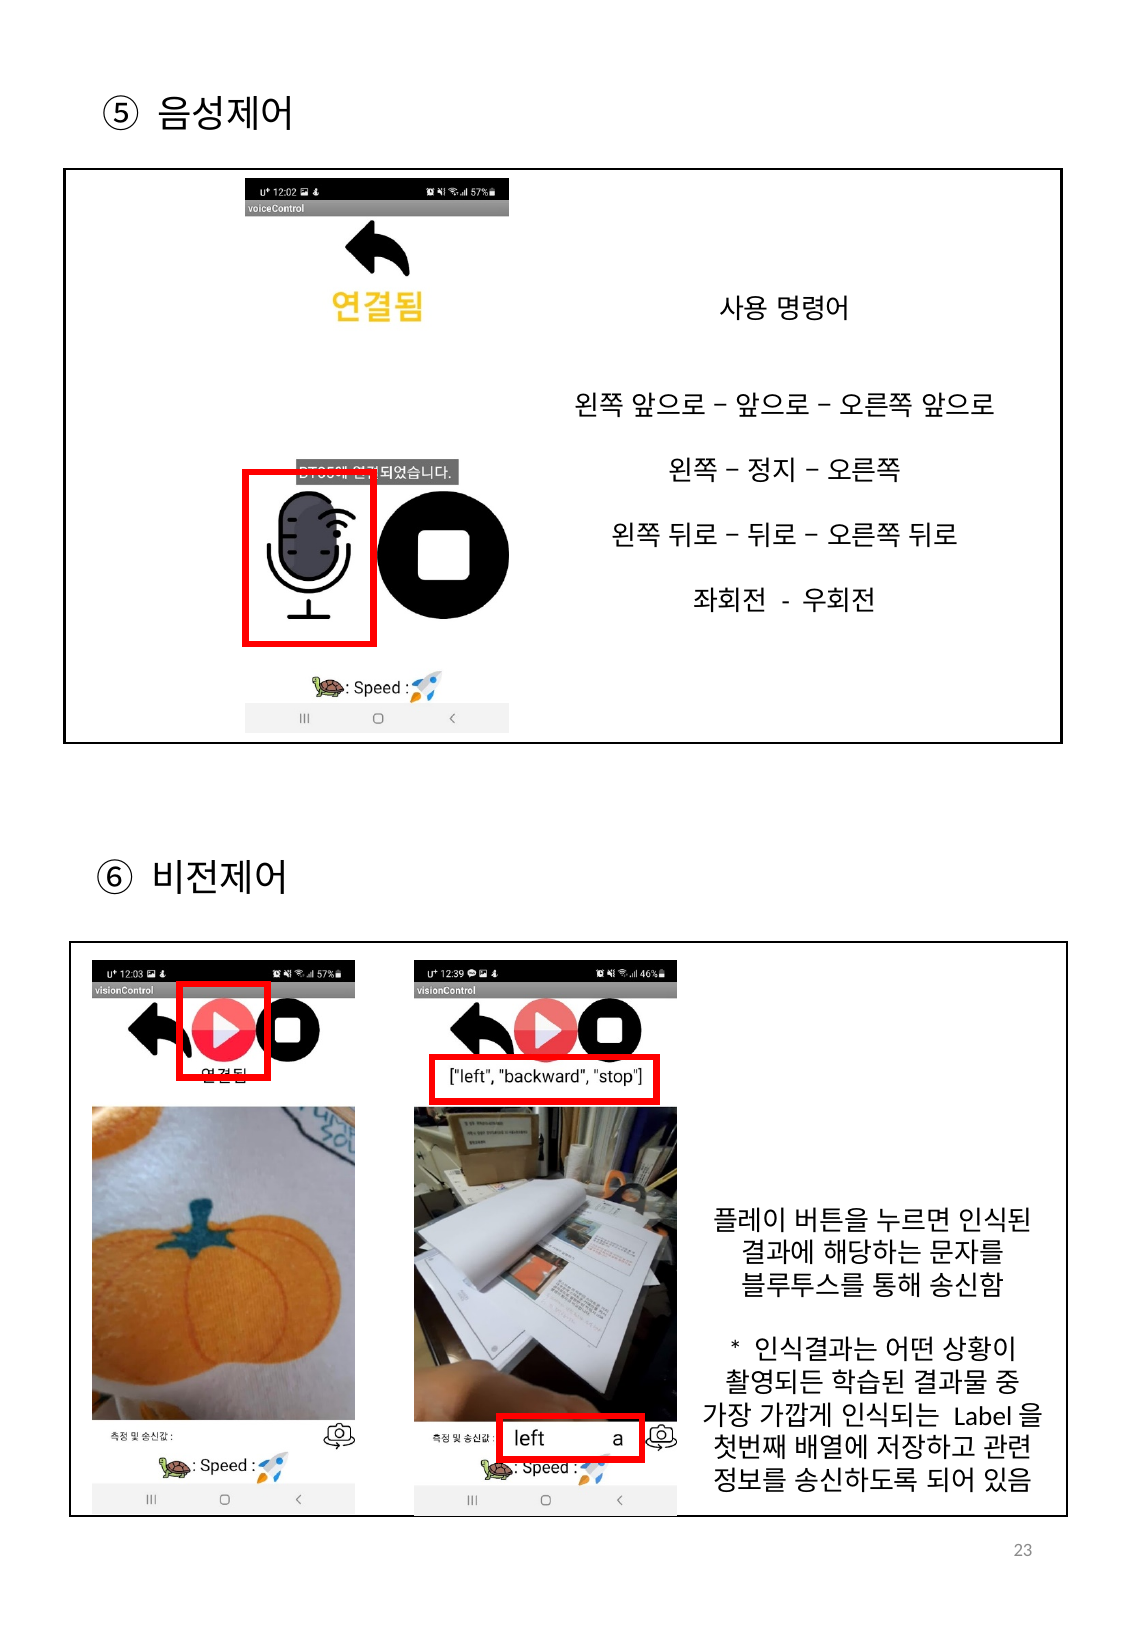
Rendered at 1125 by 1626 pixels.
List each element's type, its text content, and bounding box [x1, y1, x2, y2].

picture [92, 960, 355, 1514]
text_box [63, 168, 1063, 744]
text_box 플레이 버튼을 누르면 인식된 결과에 해당하는 문자를 블루투스를 통해 송신함 * 인식결과는 어떤 상황이 촬영되든 학습된 결과물 중 가장 가깝게 인식되는 Label을 첫번째 배열에 저장하고 관련 정보를 송신하도록 되어 있음 [683, 1195, 1062, 1503]
slide_number 23 [794, 1506, 1048, 1593]
picture [245, 178, 509, 734]
text_box ⑤ 음성제어 [87, 82, 310, 143]
text_box ⑥ 비전제어 [81, 846, 305, 907]
picture [413, 960, 677, 1516]
text_box [69, 941, 1068, 1517]
text_box 사용 명령어 왼쪽 앞으로 – 앞으로 – 오른쪽 앞으로 왼쪽 – 정지 – 오른쪽 왼쪽 뒤로 – 뒤로 – 오른쪽 뒤로 좌회전 - 우회전 [545, 283, 1025, 624]
